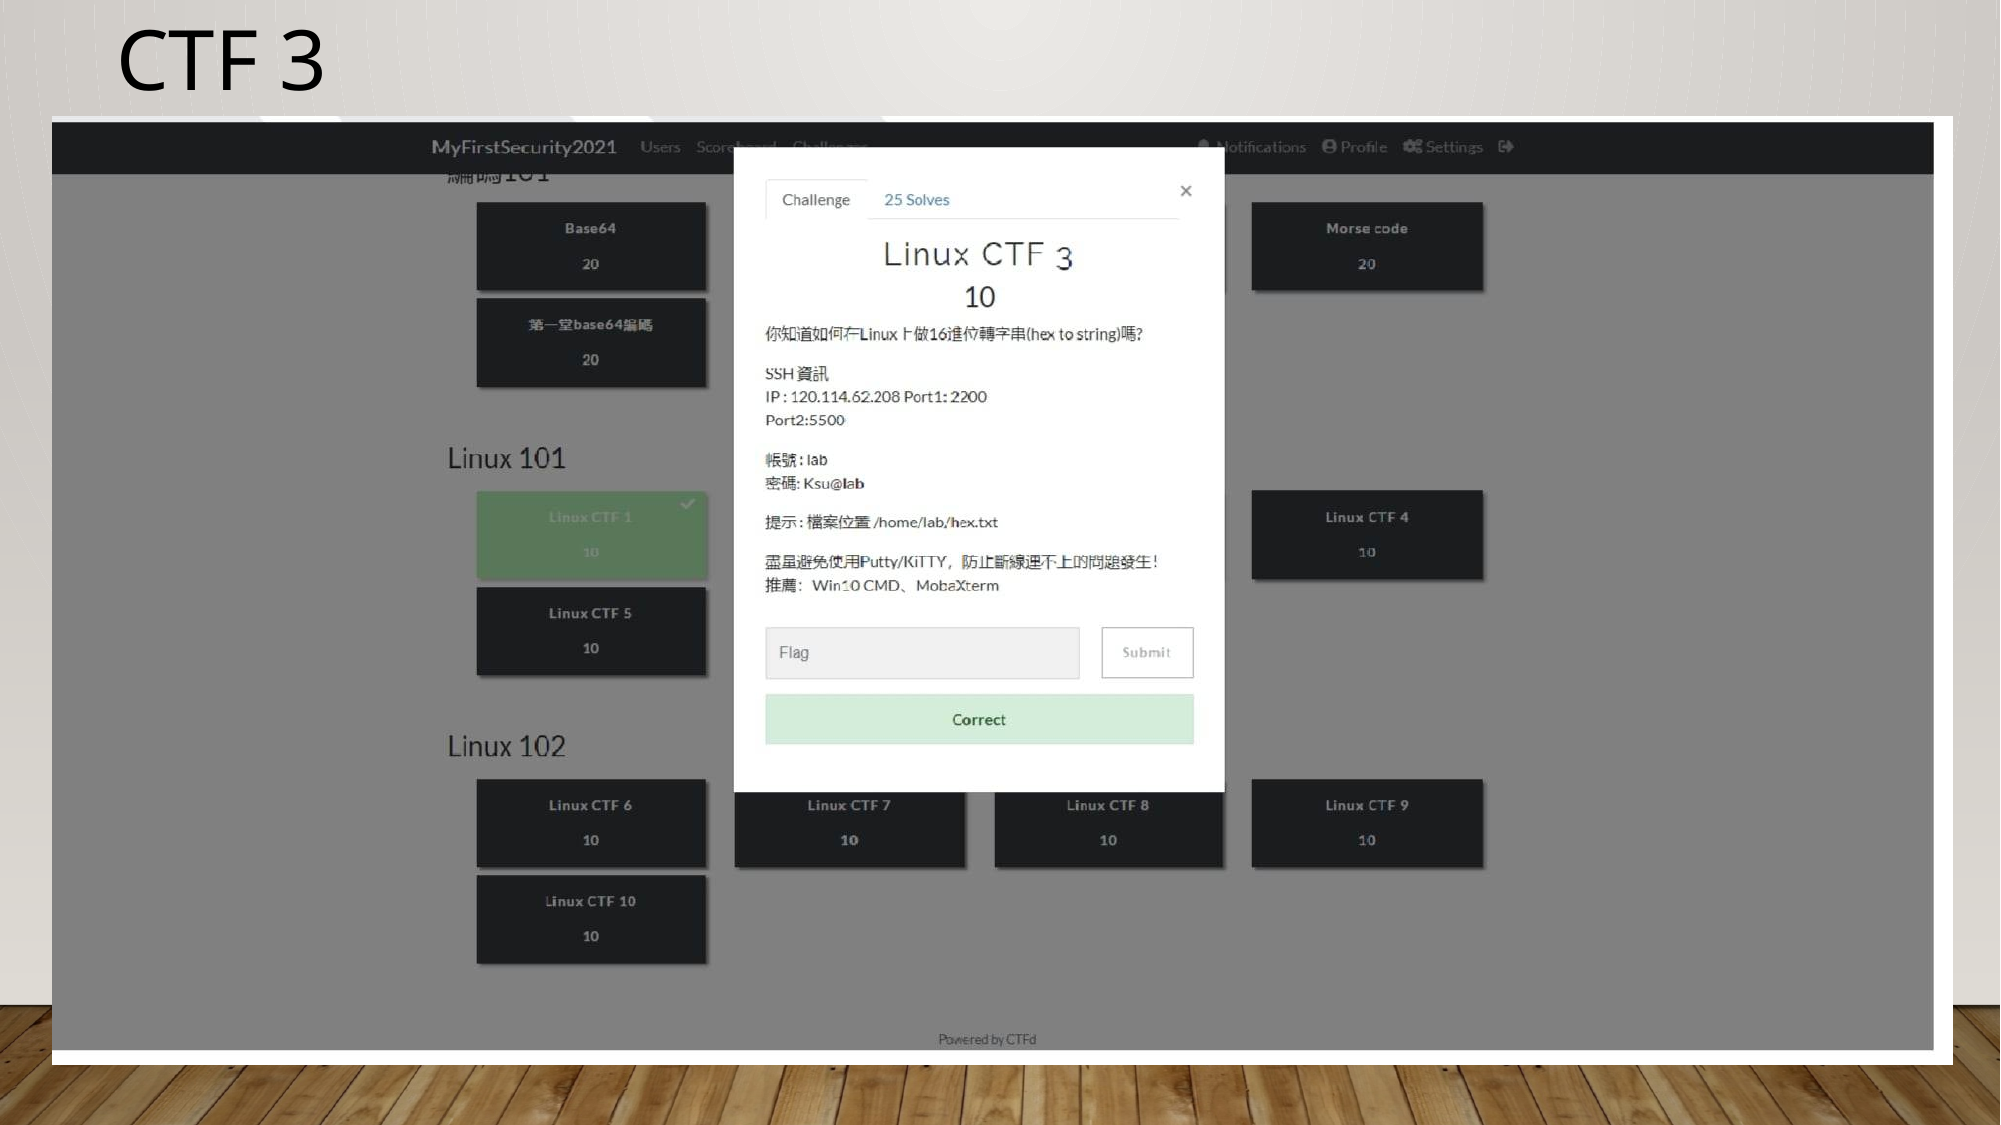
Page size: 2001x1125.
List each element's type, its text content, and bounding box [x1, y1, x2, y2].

picture [0, 115, 2000, 1125]
text_box CTF 3 [101, 0, 942, 115]
